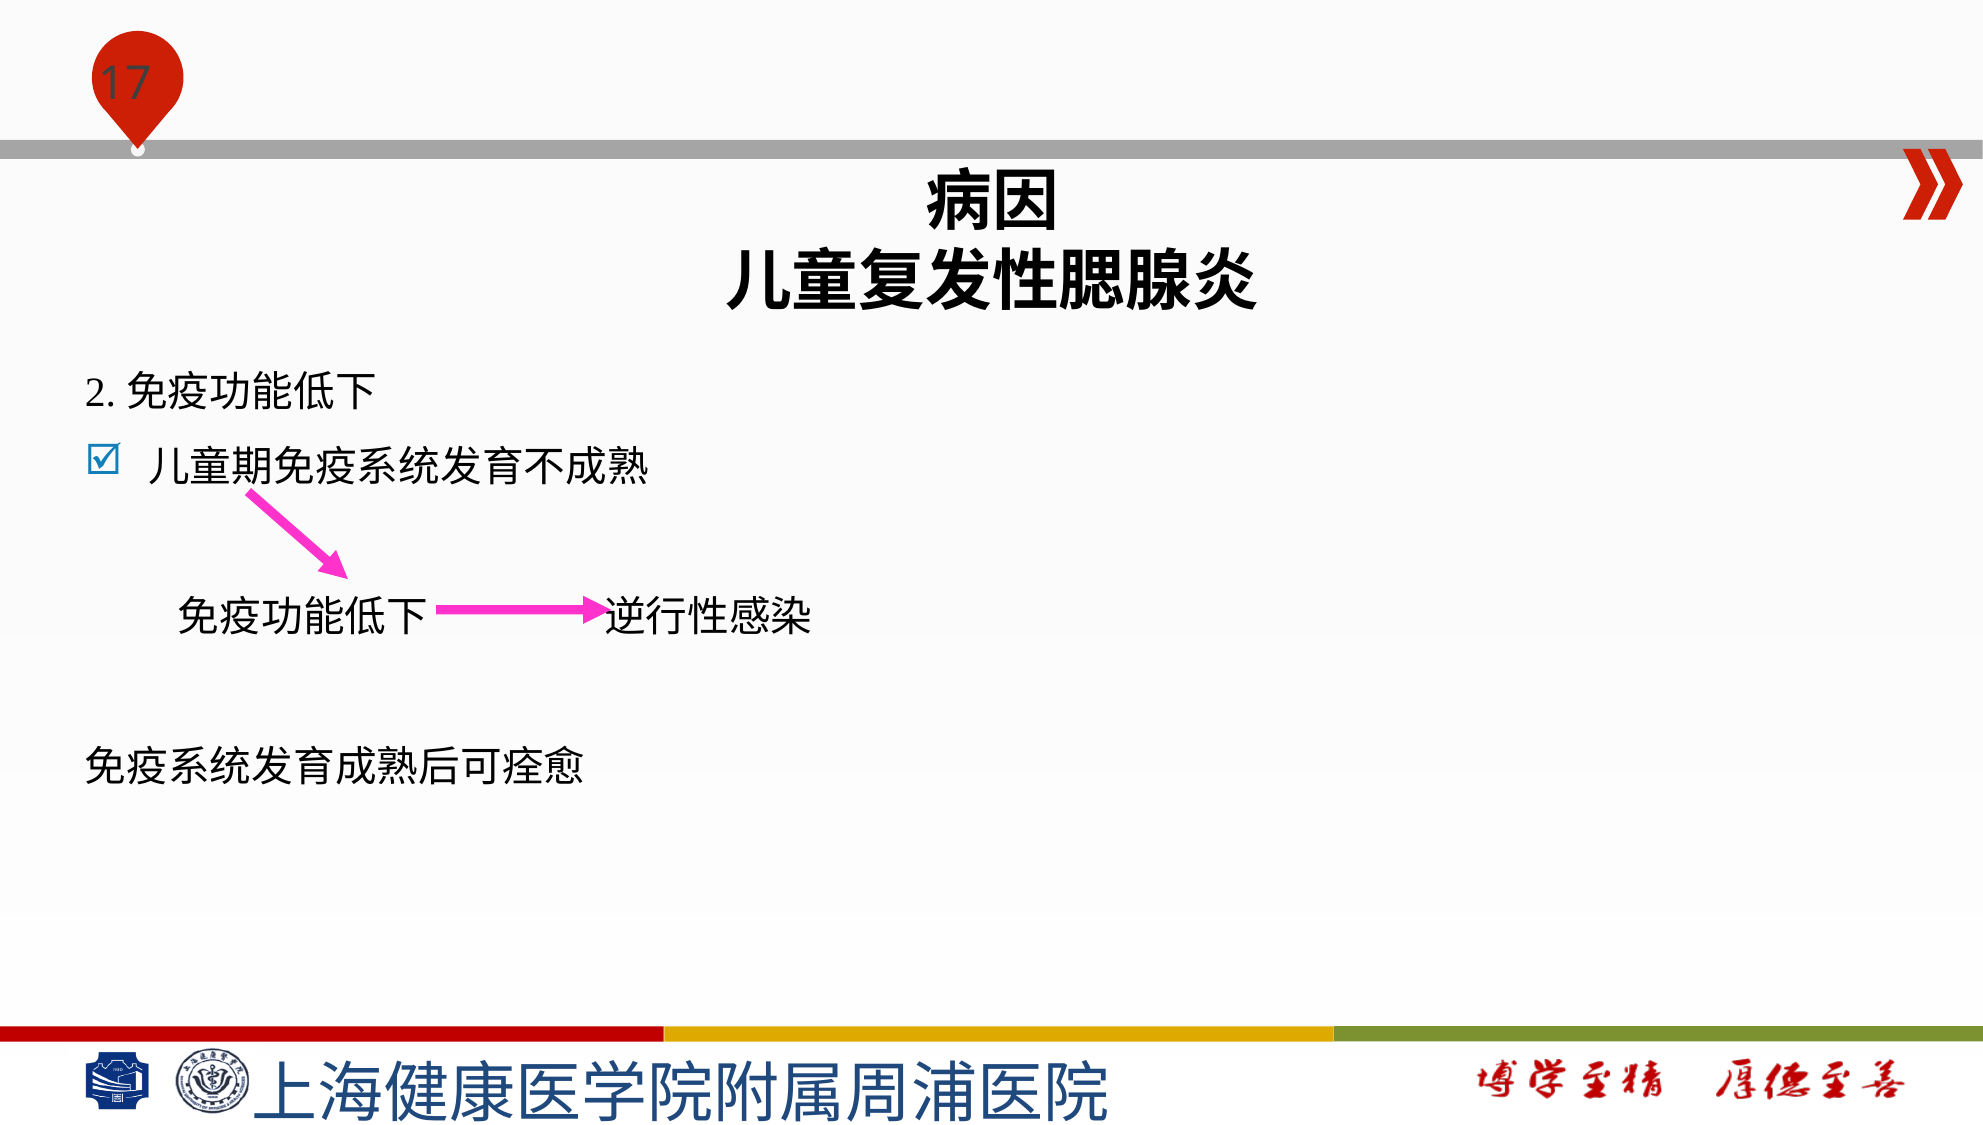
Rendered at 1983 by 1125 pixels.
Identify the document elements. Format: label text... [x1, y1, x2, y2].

text_box [46, 7, 650, 80]
text_box [436, 603, 612, 617]
text_box 病因 儿童复发性腮腺炎 [710, 150, 1274, 326]
picture [70, 1042, 258, 1121]
text_box [247, 491, 348, 580]
picture [1445, 1043, 1939, 1124]
text_box 2.免疫功能低下 儿童期免疫系统发育不成熟 免疫功能低下 逆行性感染 免疫系统发育成熟后可痊愈 [69, 331, 1299, 797]
